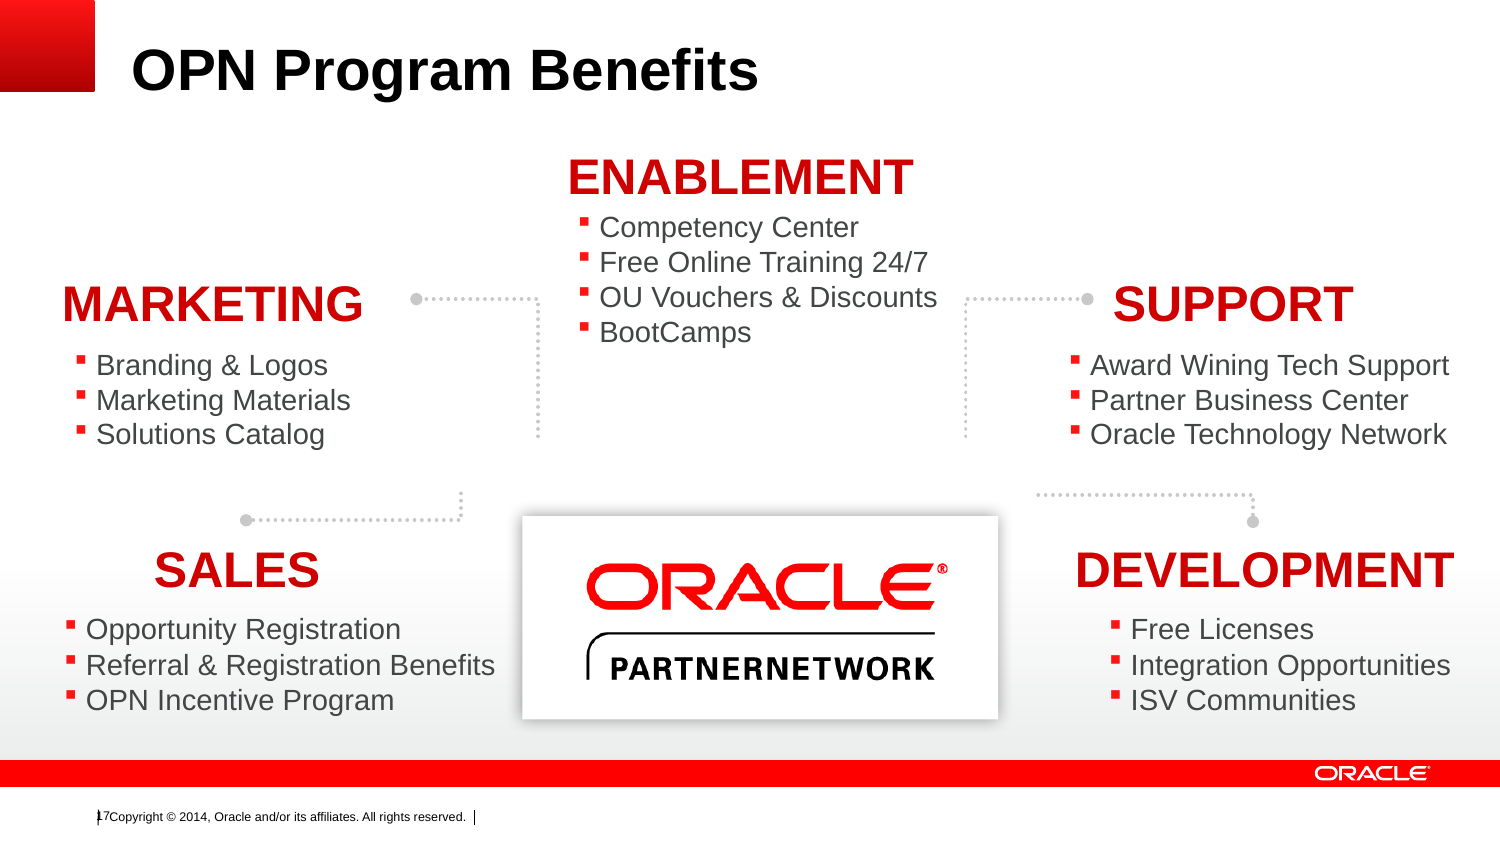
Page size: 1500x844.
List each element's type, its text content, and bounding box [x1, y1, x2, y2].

text_box Competency Center Free Online Training 24/7 OU Vouchers & Discounts BootCamps [562, 200, 954, 356]
text_box ENABLEMENT [552, 137, 937, 212]
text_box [245, 493, 462, 521]
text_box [1037, 494, 1254, 523]
text_box DEVELOPMENT [1060, 529, 1490, 605]
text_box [957, 306, 1096, 429]
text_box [408, 306, 547, 429]
text_box Free Licenses Integration Opportunities ISV Communities [1094, 605, 1467, 724]
text_box MARKETING [47, 263, 416, 339]
title OPN Program Benefits [131, 40, 1483, 167]
text_box [520, 514, 1000, 722]
text_box Award Wining Tech Support Partner Business Center Oracle Technology Network [1053, 338, 1466, 458]
text_box SUPPORT [1098, 263, 1483, 339]
text_box Opportunity Registration Referral & Registration Benefits OPN Incentive Program [49, 603, 512, 724]
text_box Branding & Logos Marketing Materials Solutions Catalog [59, 338, 367, 458]
picture [541, 543, 980, 701]
text_box SALES [139, 529, 352, 603]
picture [0, 761, 1500, 787]
text_box [0, 564, 1500, 761]
